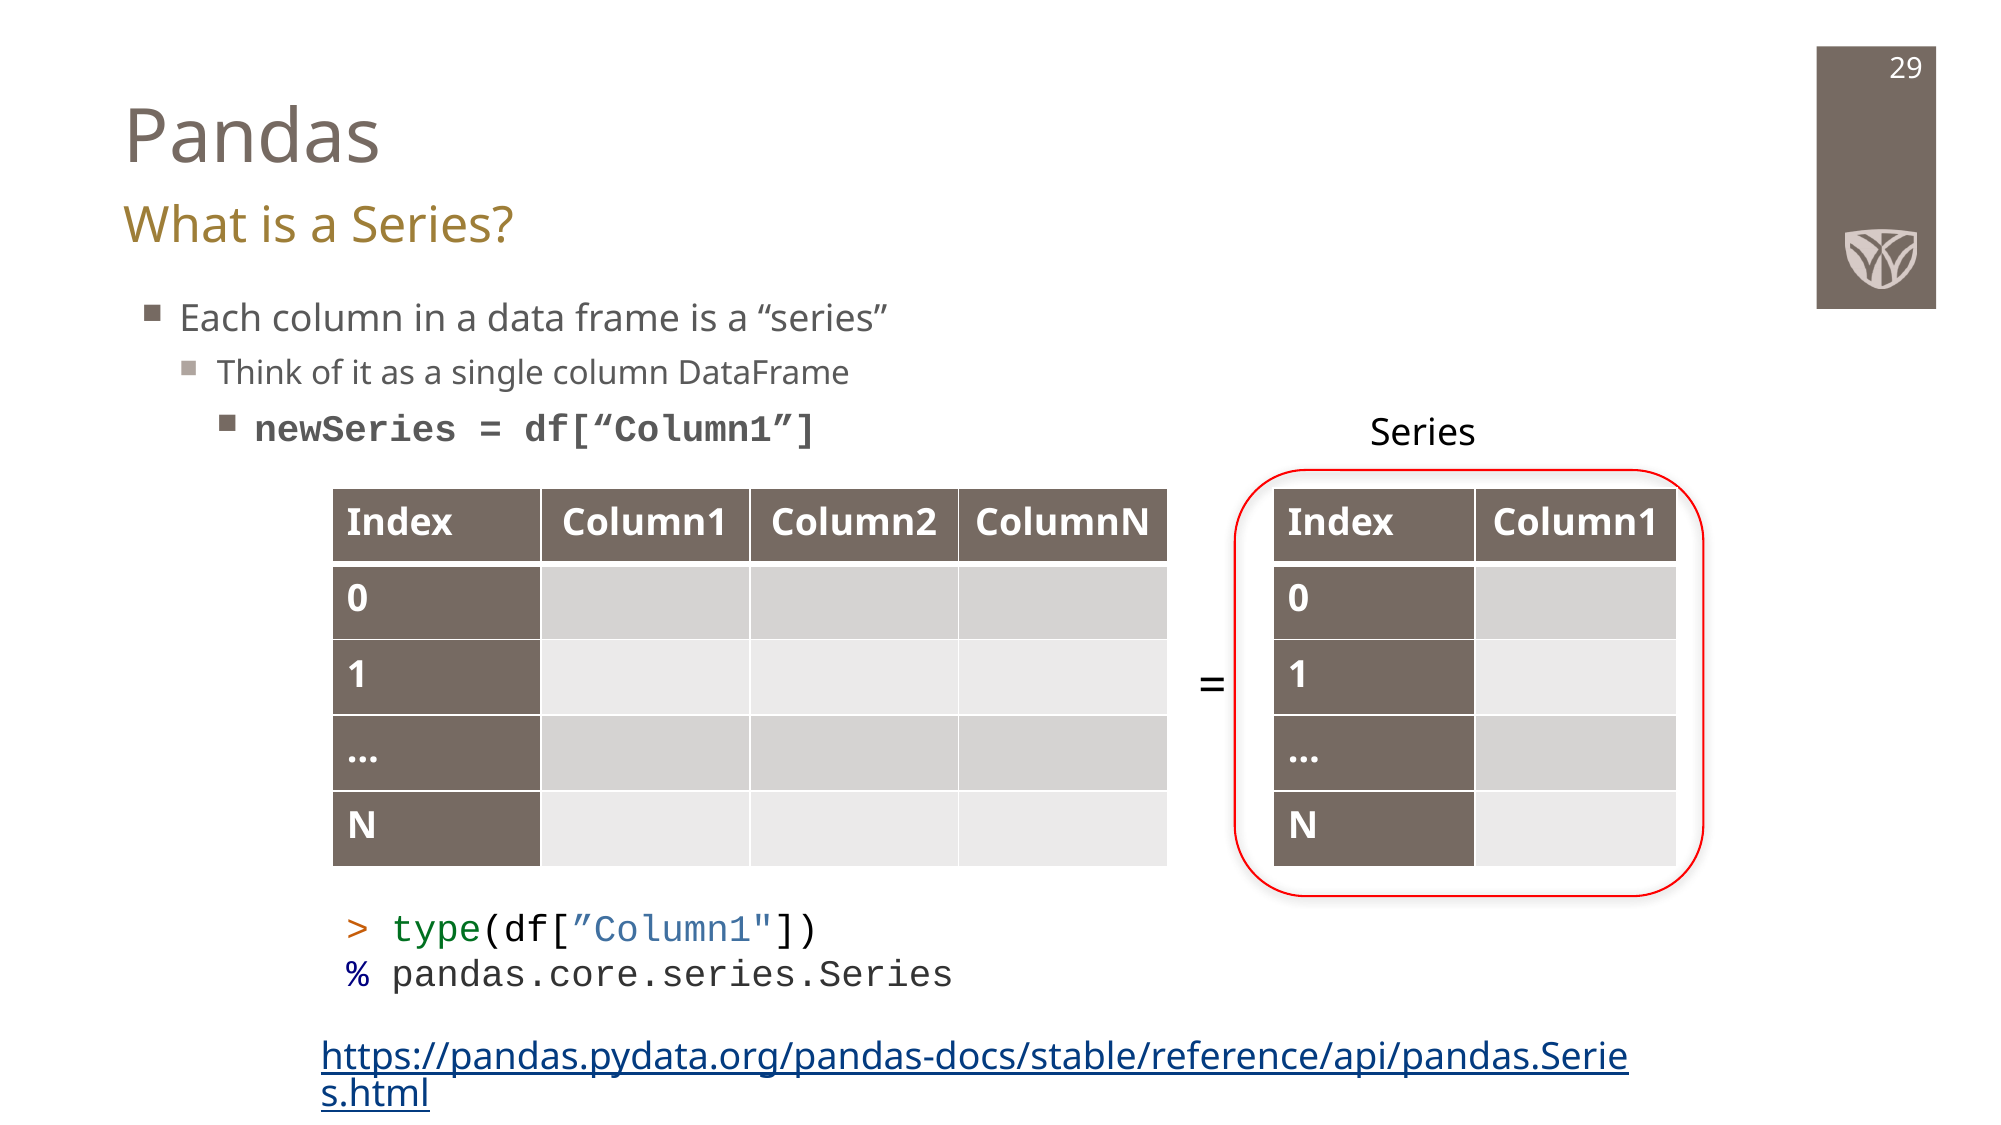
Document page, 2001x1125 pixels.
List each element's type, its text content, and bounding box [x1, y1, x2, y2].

table_cell 0 [333, 567, 540, 639]
text_box = [1184, 644, 1247, 720]
table_header Column1 [1476, 489, 1676, 561]
table_cell [1476, 567, 1676, 639]
table_header Index [333, 489, 540, 561]
table_header Index [1274, 489, 1474, 561]
table_cell [751, 792, 958, 866]
table_cell [751, 640, 958, 714]
slide_number 29 [1816, 39, 1938, 100]
list Each column in a data frame is a “series” Think of it as a single column DataFrame newSeries = df[“Column1”] [126, 286, 1938, 736]
table_cell … [1274, 716, 1474, 790]
table_cell [959, 640, 1167, 714]
table_cell [959, 792, 1167, 866]
text_box https://pandas.pydata.org/pandas-docs/stable/reference/api/pandas.Series.html [305, 1024, 1658, 1091]
table_cell [959, 716, 1167, 790]
table_cell [959, 567, 1167, 639]
table_cell [542, 640, 749, 714]
table_cell N [333, 792, 540, 866]
table_cell 1 [1274, 640, 1474, 714]
text_box Series [1355, 400, 1551, 461]
table_cell [751, 567, 958, 639]
table_cell [542, 792, 749, 866]
title Pandas [109, 22, 1762, 185]
table_cell N [1274, 792, 1474, 866]
table_cell [542, 716, 749, 790]
table_header Column1 [542, 489, 749, 561]
table_cell 1 [333, 640, 540, 714]
table_cell [751, 716, 958, 790]
text_box [1233, 468, 1705, 898]
table_cell [1476, 792, 1676, 866]
table_cell [1476, 640, 1676, 714]
table_cell [542, 567, 749, 639]
text_box > type(df[”Column1"]) % pandas.core.series.Series [331, 896, 1082, 1001]
table_cell 0 [1274, 567, 1474, 639]
table_header Column2 [751, 489, 958, 561]
table_cell … [333, 716, 540, 790]
table_header ColumnN [959, 489, 1167, 561]
list What is a Series? [109, 185, 1763, 313]
table_cell [1476, 716, 1676, 790]
